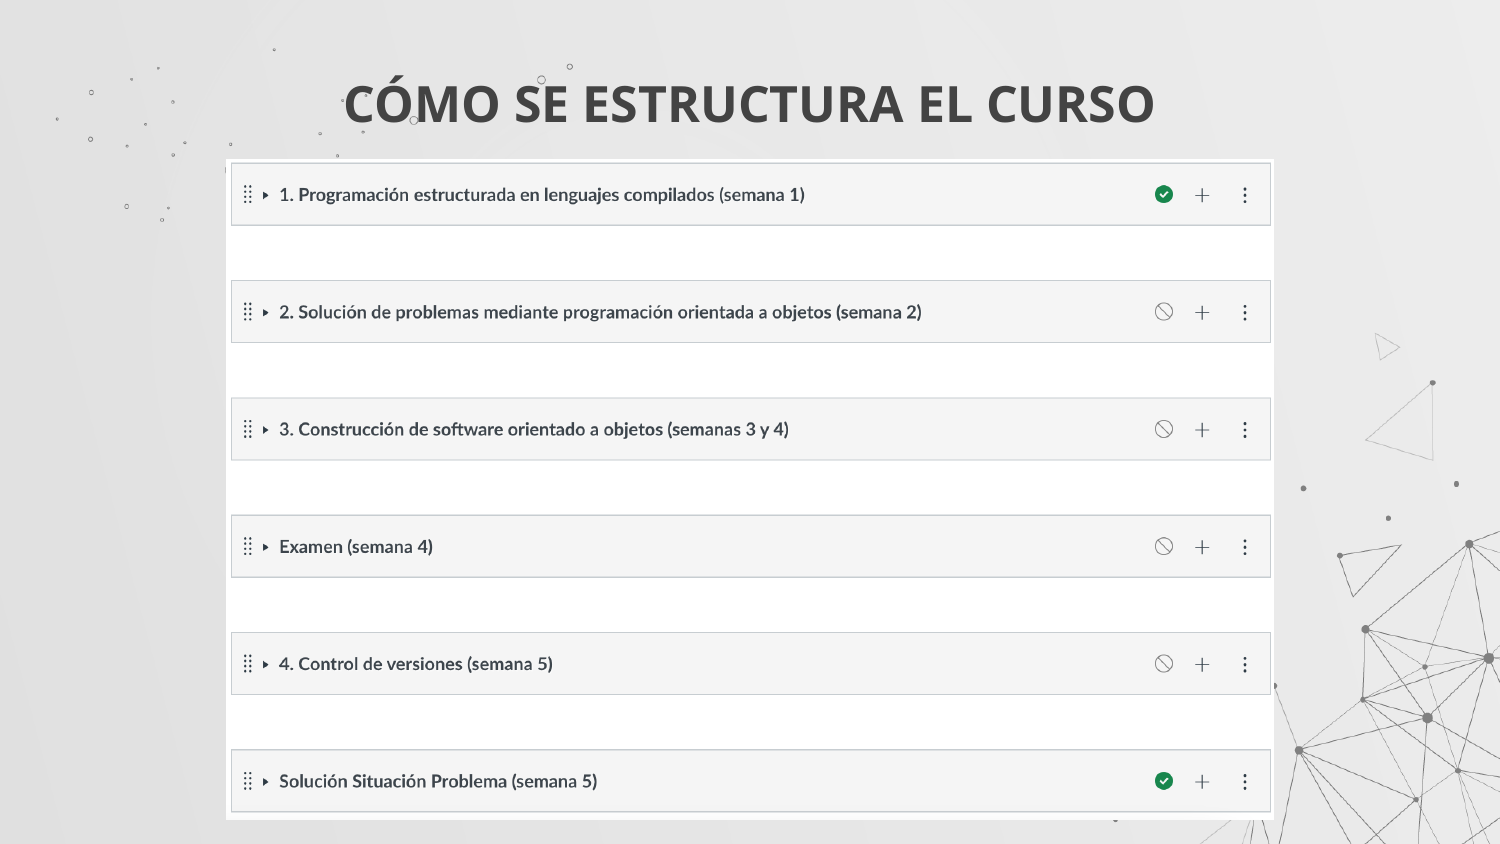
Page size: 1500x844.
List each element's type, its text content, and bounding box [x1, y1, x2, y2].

title CÓMO SE ESTRUCTURA EL CURSO [322, 57, 1178, 157]
picture [0, 0, 1500, 844]
